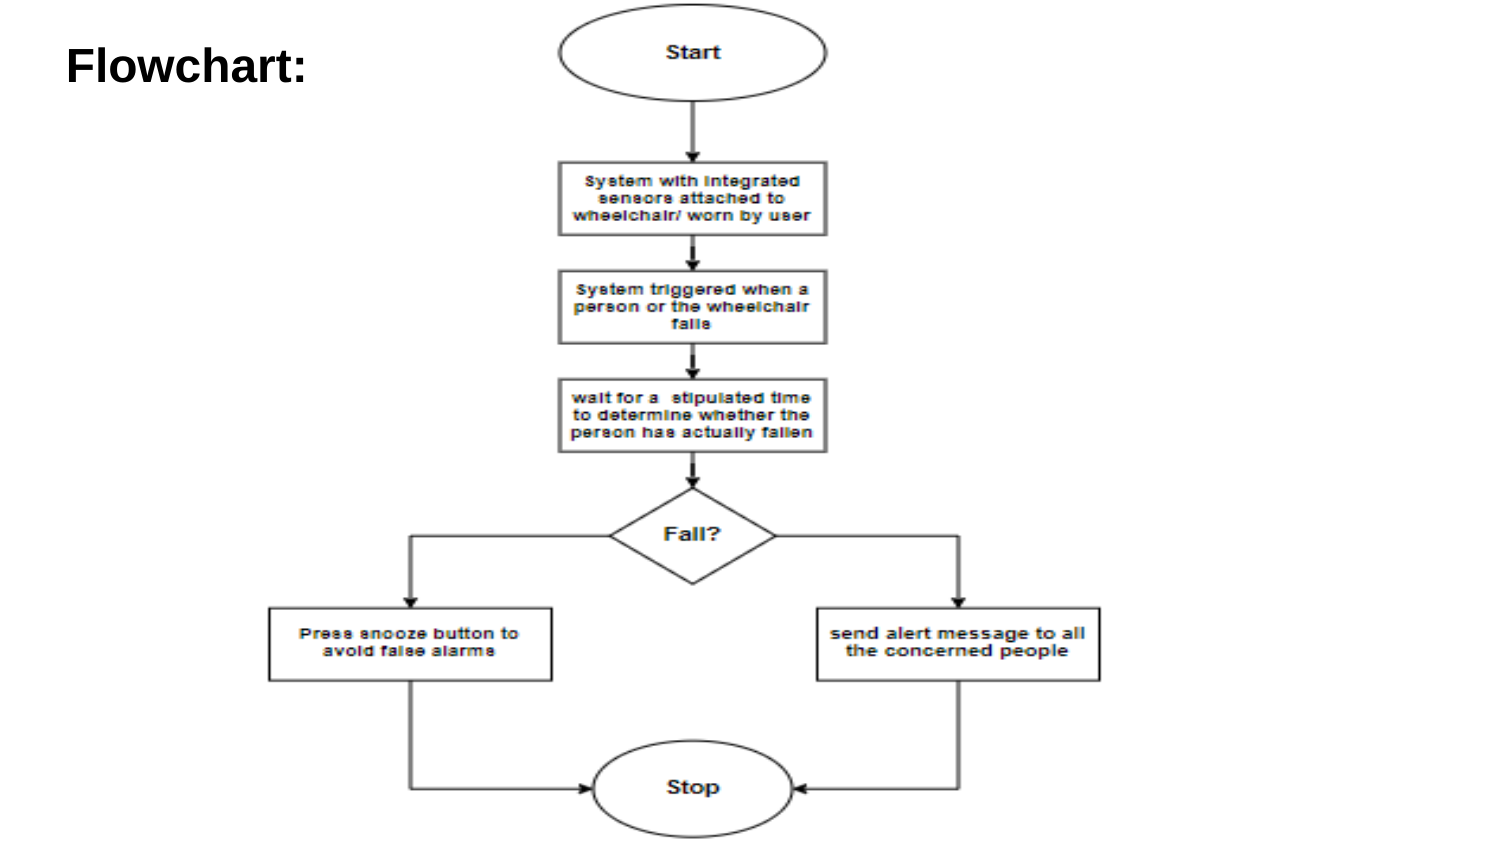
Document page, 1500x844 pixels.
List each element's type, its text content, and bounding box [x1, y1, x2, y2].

text_box Flowchart: [50, 19, 188, 132]
picture [193, 0, 1182, 844]
